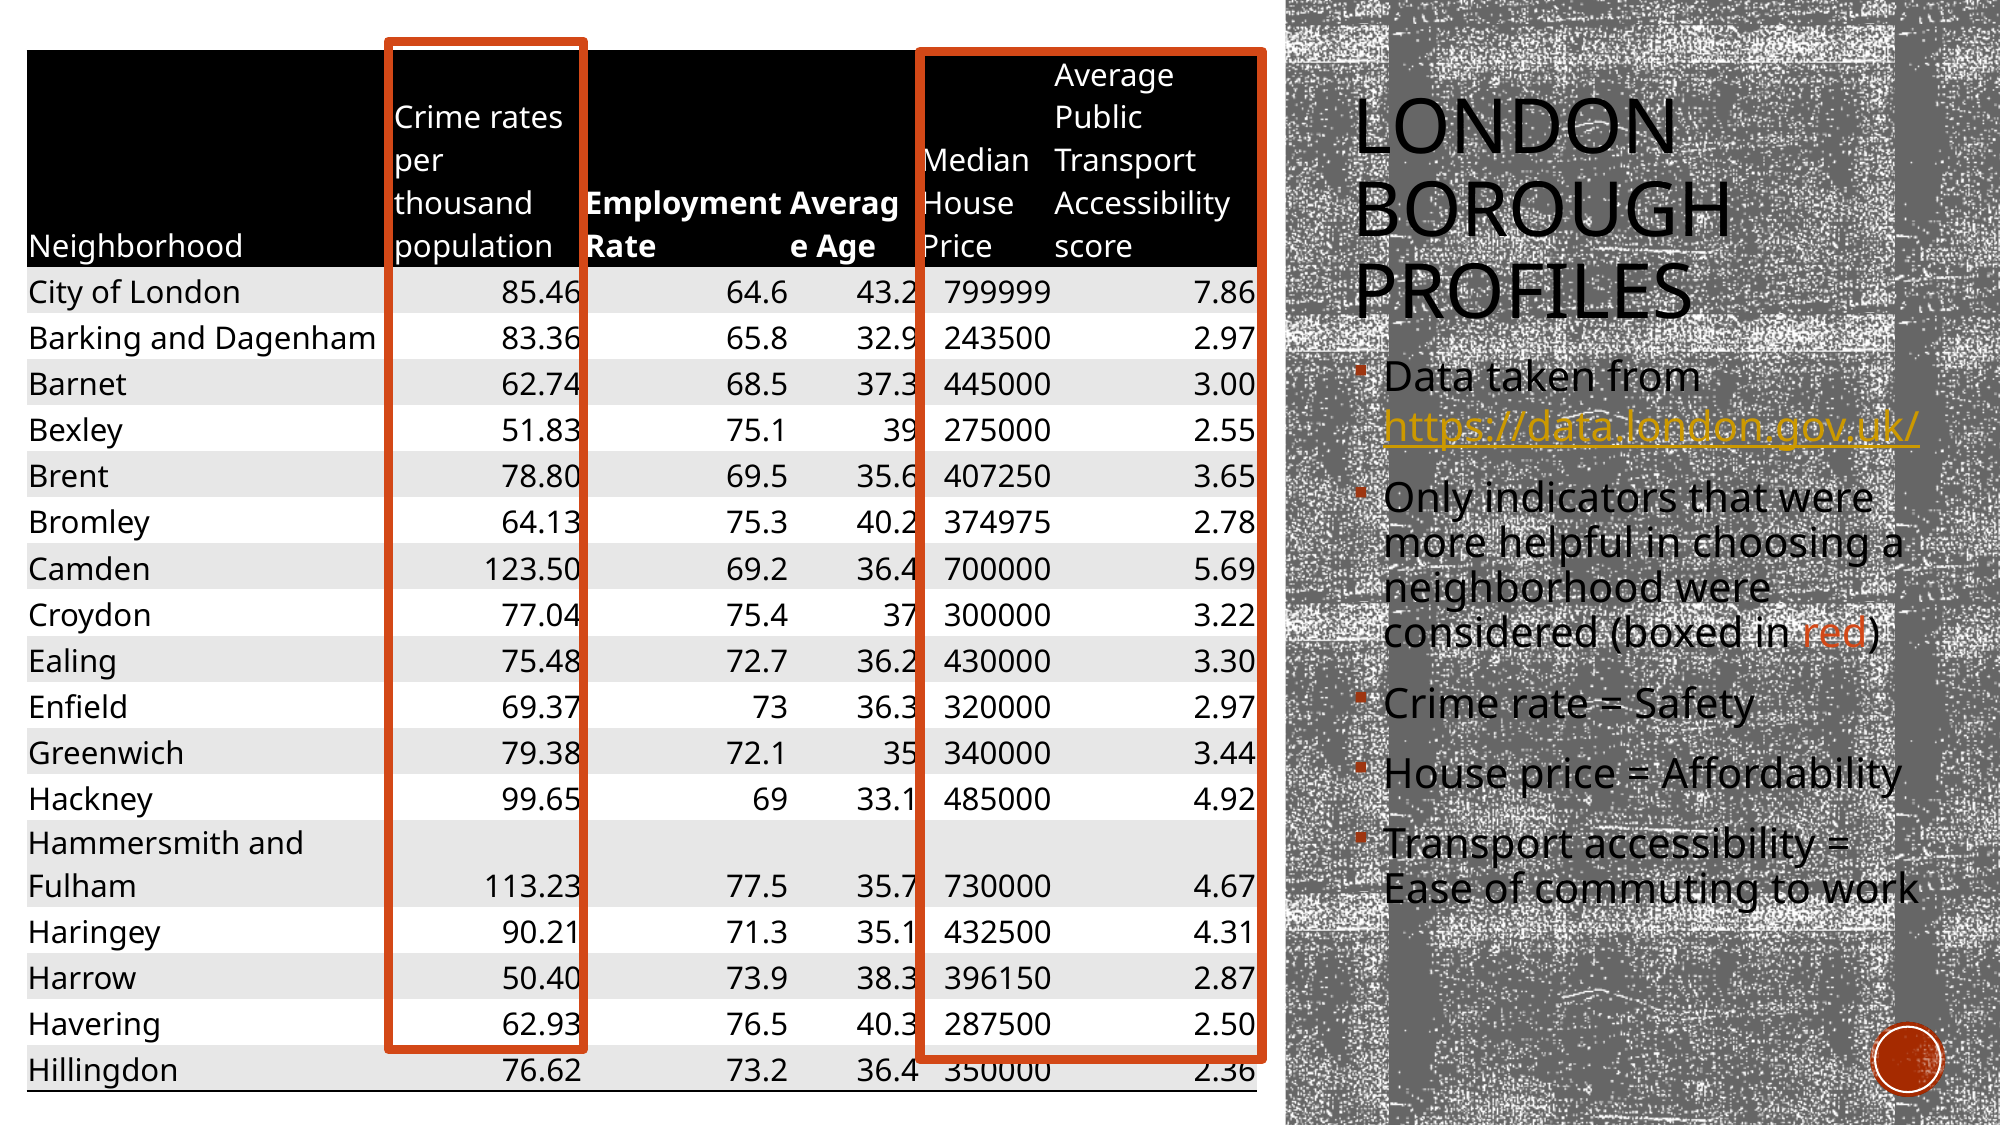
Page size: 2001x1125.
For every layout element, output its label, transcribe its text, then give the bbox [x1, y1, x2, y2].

table_cell 40.2 [788, 497, 919, 543]
table_cell 35.6 [788, 451, 919, 497]
table_cell Croydon [27, 589, 387, 636]
table_cell Harrow [27, 953, 387, 999]
table_cell 2.36 [1053, 1060, 1257, 1090]
table_cell 72.7 [584, 636, 788, 682]
text_box [387, 40, 584, 1050]
table_cell 73 [584, 682, 788, 728]
table_cell Haringey [27, 907, 387, 953]
table_cell 71.3 [584, 907, 788, 953]
table_cell Brent [27, 451, 387, 497]
table_cell 68.5 [584, 359, 788, 405]
table_cell 64.6 [584, 267, 788, 313]
table_cell 37.3 [788, 359, 919, 405]
table_cell Greenwich [27, 728, 387, 774]
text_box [1872, 1024, 1943, 1096]
table_cell Bexley [27, 405, 387, 451]
table_cell 75.4 [584, 589, 788, 636]
list Data taken from https://data.london.gov.uk/ Only indicators that were more helpful in choosing a neighborhood were considered (boxed in red) Crime rate = Safety House price = Affordability Transport accessibility = Ease of commuting to work [1338, 348, 1941, 1013]
table_cell 37 [788, 589, 919, 636]
table_cell Ealing [27, 636, 387, 682]
table_cell 39 [788, 405, 919, 451]
table_cell 76.62 [392, 1050, 583, 1090]
table_cell 35 [788, 728, 919, 774]
table_cell 43.2 [788, 267, 919, 313]
table_header Average Age [788, 52, 919, 267]
text_box [1284, 0, 2000, 1125]
table_cell Bromley [27, 497, 387, 543]
table_cell 76.5 [584, 999, 788, 1045]
table_cell 35.1 [788, 907, 919, 953]
table_cell 75.1 [584, 405, 788, 451]
table_cell 36.4 [788, 543, 919, 589]
table_cell Hammersmith and Fulham [27, 820, 387, 907]
table_cell 36.4 [788, 1045, 919, 1090]
table_cell 36.3 [788, 682, 919, 728]
table_cell 73.2 [583, 1045, 788, 1090]
table_cell 350000 [919, 1060, 1053, 1090]
table_cell Hillingdon [27, 1045, 392, 1090]
table_cell 35.7 [788, 820, 919, 907]
table_cell 72.1 [584, 728, 788, 774]
table_cell 33.1 [788, 774, 919, 820]
table_cell 32.9 [788, 313, 919, 359]
table_cell Havering [27, 999, 387, 1045]
table_header Employment Rate [584, 52, 788, 267]
table_cell 73.9 [584, 953, 788, 999]
table_cell 69.2 [584, 543, 788, 589]
table_cell 69.5 [584, 451, 788, 497]
table_cell City of London [27, 267, 387, 313]
title London borough profiles [1338, 79, 1920, 344]
table_cell 36.2 [788, 636, 919, 682]
text_box [919, 50, 1263, 1060]
table_cell 65.8 [584, 313, 788, 359]
table_cell 69 [584, 774, 788, 820]
table_cell Barnet [27, 359, 387, 405]
table_cell Barking and Dagenham [27, 313, 387, 359]
table_cell 75.3 [584, 497, 788, 543]
table_cell Hackney [27, 774, 387, 820]
table_cell 38.3 [788, 953, 919, 999]
table_cell 40.3 [788, 999, 919, 1045]
table_header Neighborhood [27, 52, 387, 267]
table_cell Enfield [27, 682, 387, 728]
table_cell Camden [27, 543, 387, 589]
table_cell 77.5 [584, 820, 788, 907]
